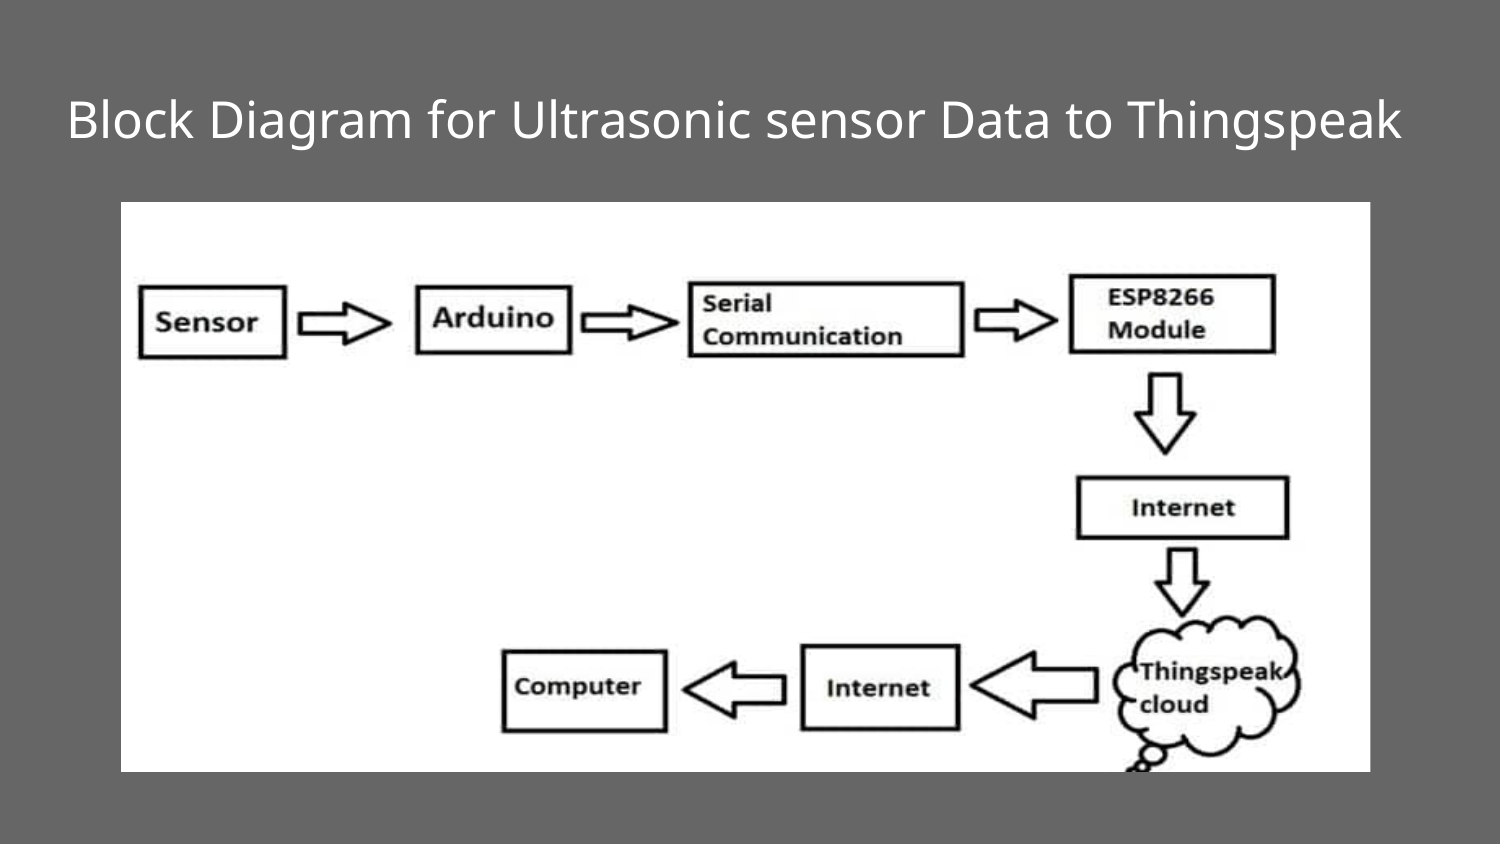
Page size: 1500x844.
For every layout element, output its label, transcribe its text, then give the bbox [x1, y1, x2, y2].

picture [120, 201, 1371, 773]
title Block Diagram for Ultrasonic sensor Data to Thingspeak [51, 72, 1449, 167]
